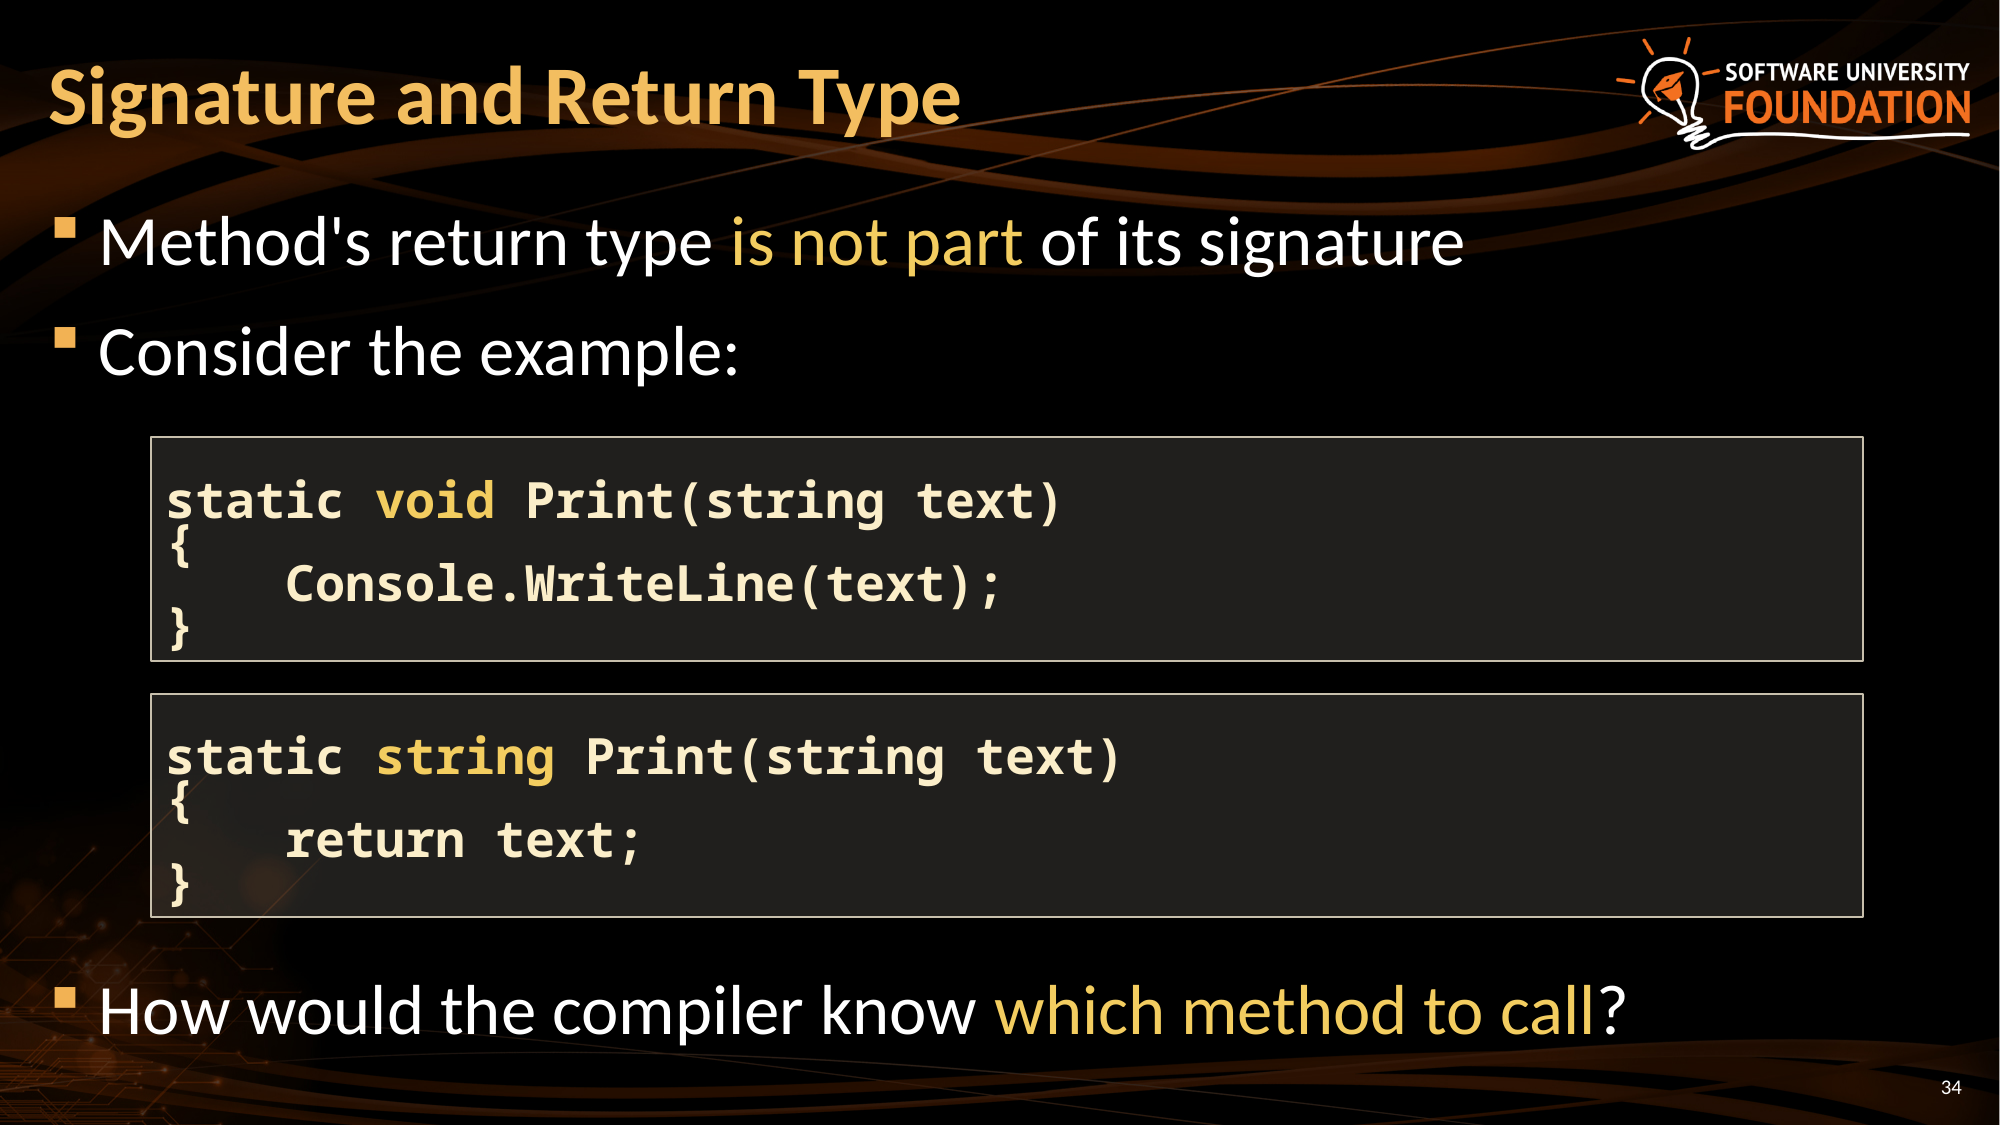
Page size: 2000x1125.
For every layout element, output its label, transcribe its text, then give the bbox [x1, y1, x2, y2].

text_box static string Print(string text) { return text; } [150, 693, 1864, 918]
text_box static void Print(string text) { Console.WriteLine(text); } [150, 437, 1864, 661]
list Method's return type is not part of its signature Consider the example: How would the compiler know which method to call? [31, 188, 1968, 1103]
picture [0, 0, 2000, 1125]
title Signature and Return Type [30, 6, 1602, 189]
slide_number 34 [1897, 1070, 1968, 1103]
